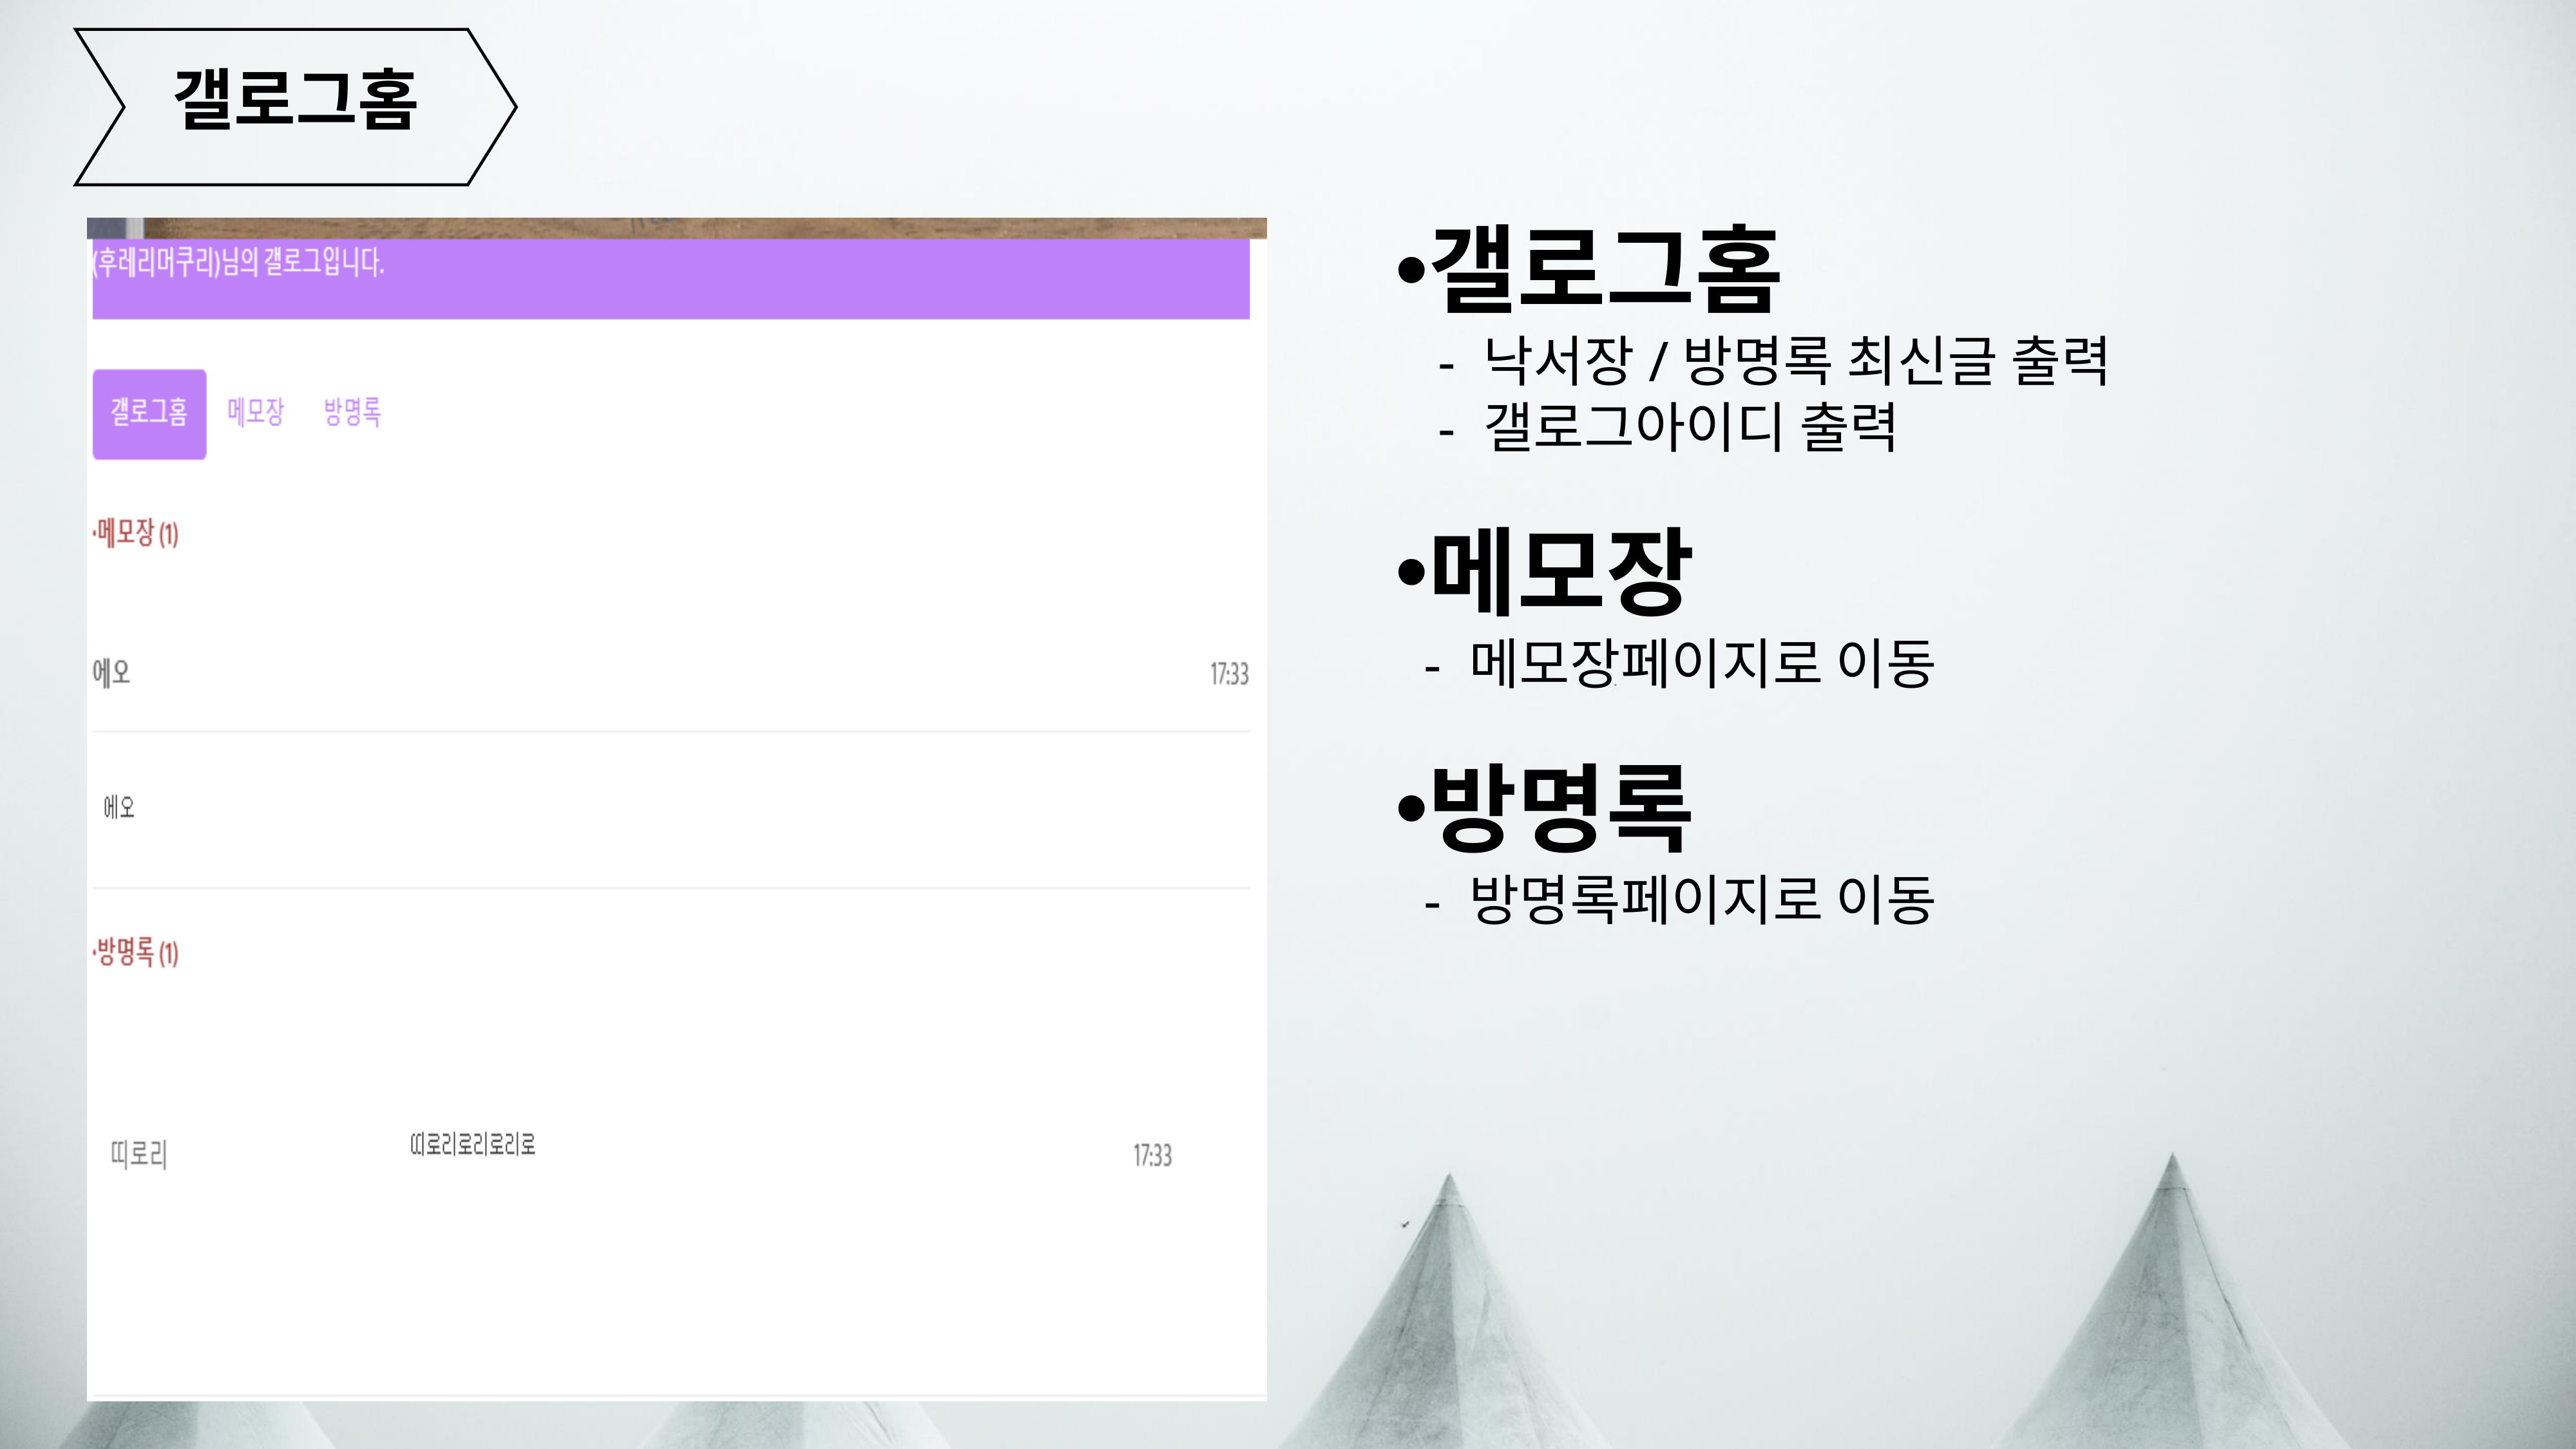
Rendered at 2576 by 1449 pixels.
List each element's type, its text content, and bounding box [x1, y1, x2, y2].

text_box 갤로그홈 - 낙서장/방명록 최신글 출력 - 갤로그아이디 출력 메모장 - 메모장페이지로 이동 방명록 - 방명록페이지로 이동 [1385, 218, 2421, 1393]
text_box 갤로그홈 [75, 29, 517, 185]
picture [0, 0, 2576, 1449]
